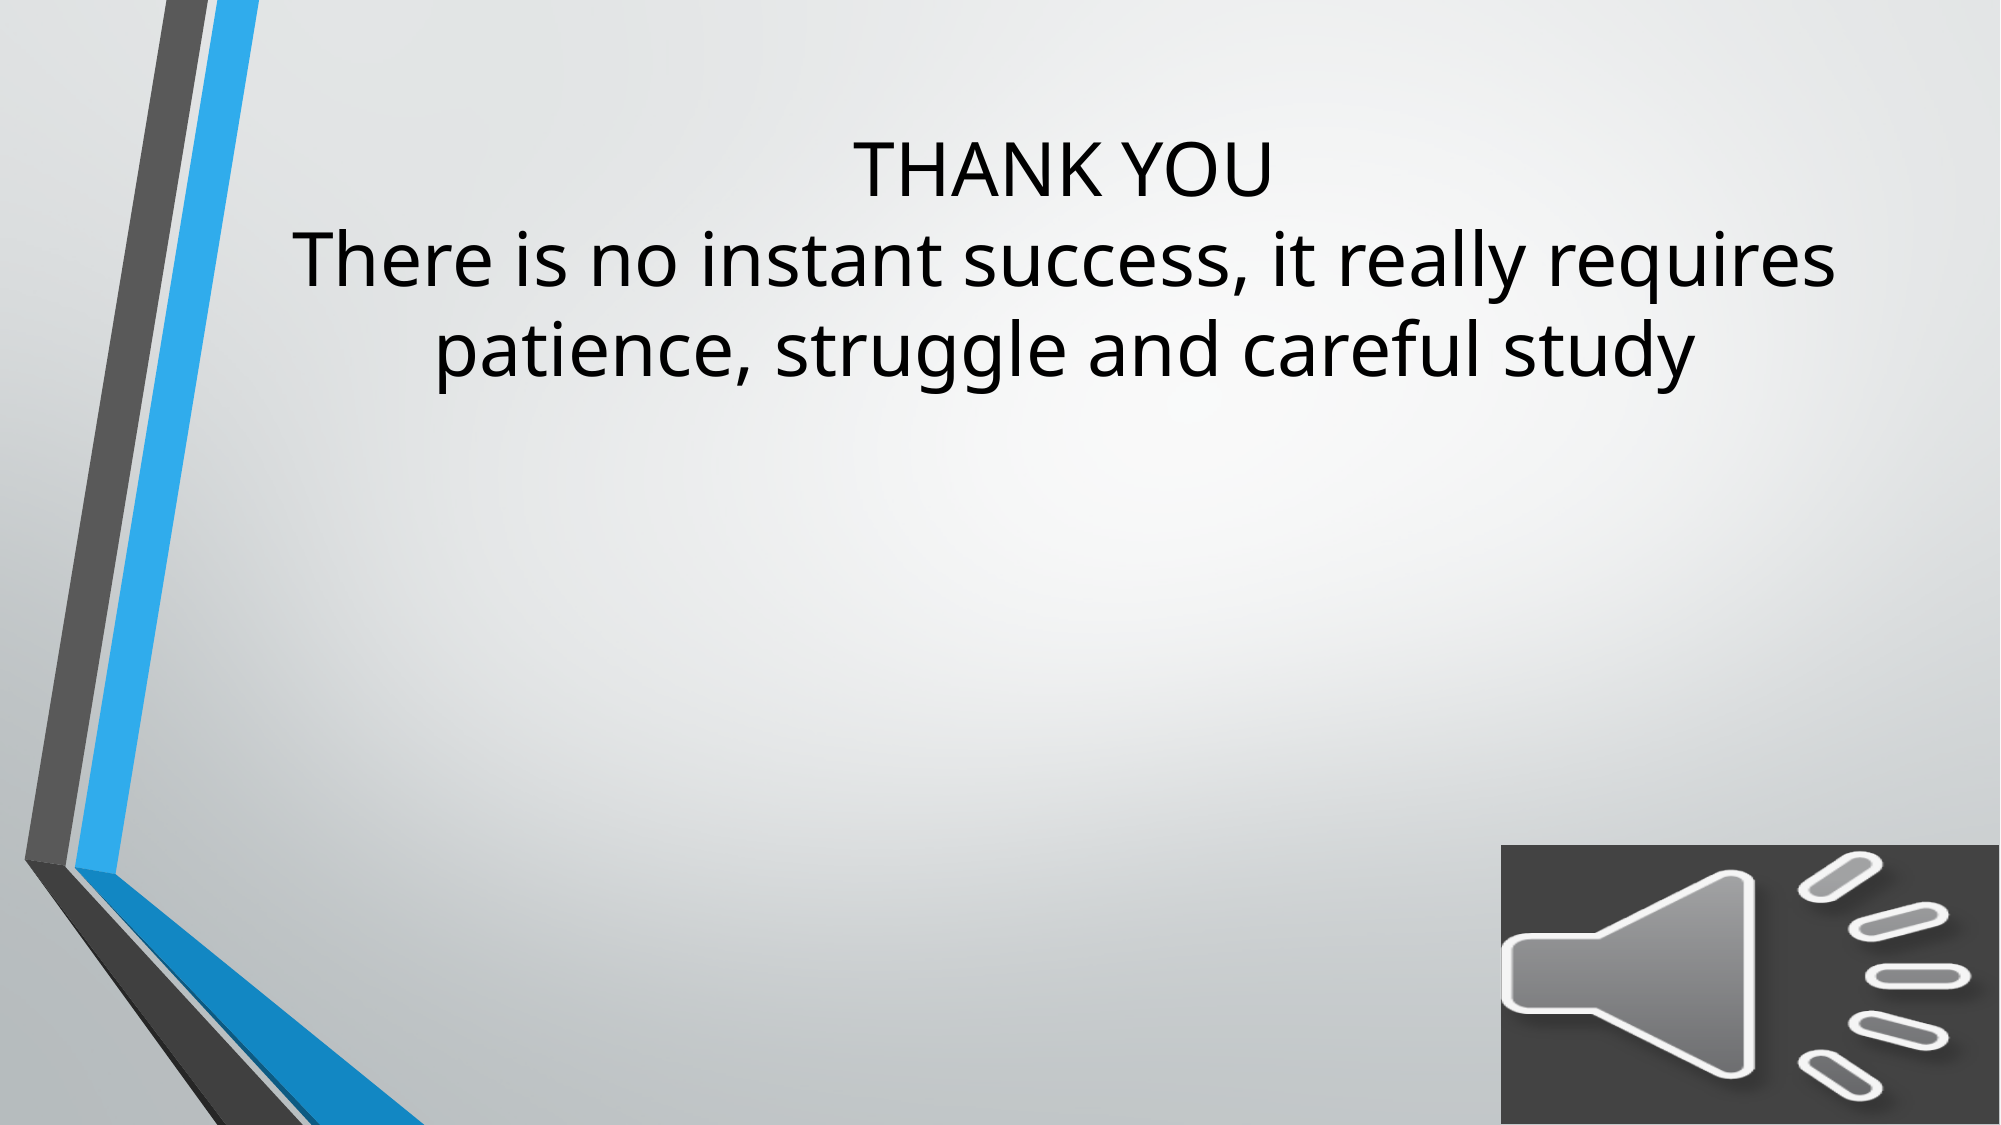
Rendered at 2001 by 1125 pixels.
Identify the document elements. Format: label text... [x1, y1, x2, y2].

picture [1499, 843, 2000, 1125]
title THANK YOU There is no instant success, it really requires patience, struggle and careful study [243, 112, 1887, 400]
